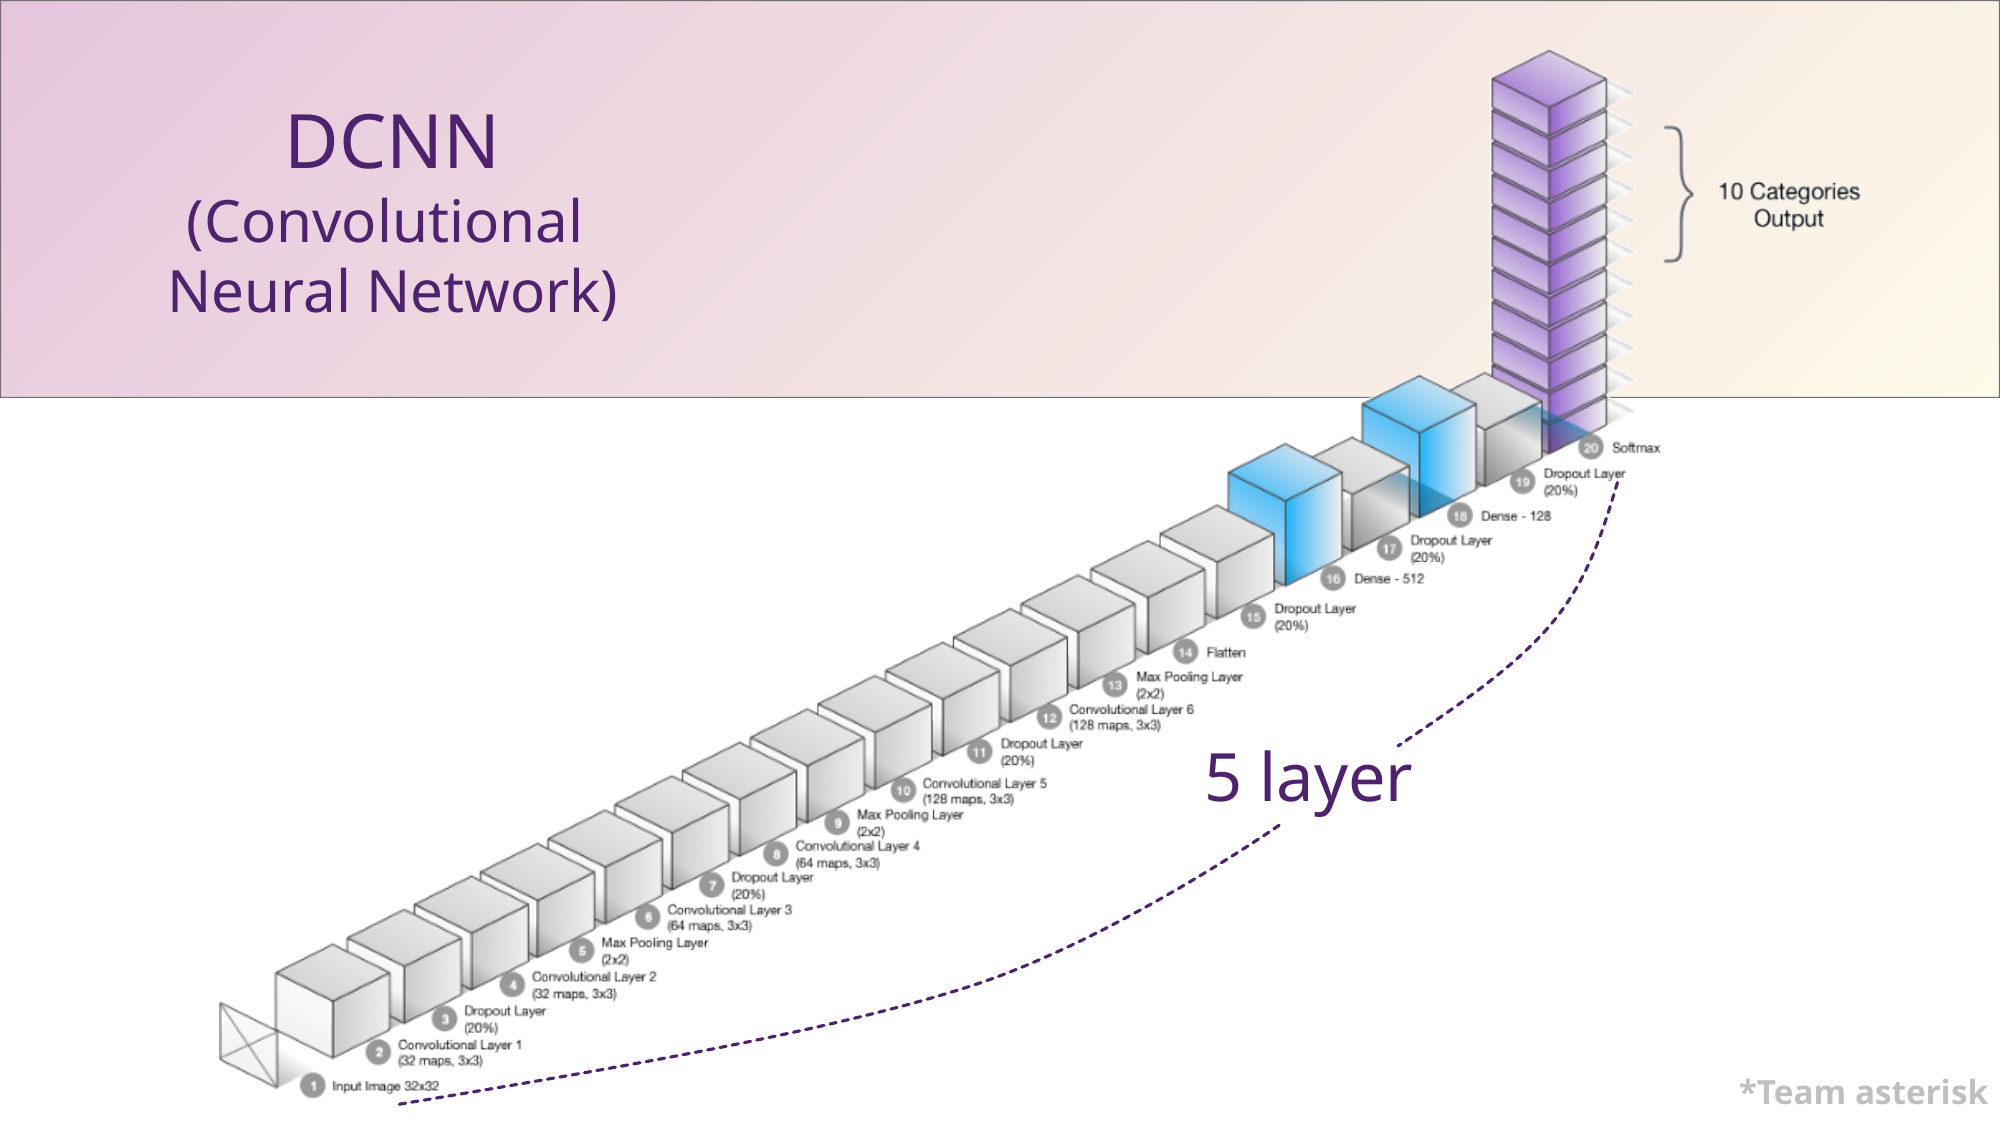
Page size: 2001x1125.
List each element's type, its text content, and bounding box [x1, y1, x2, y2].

text_box [398, 1102, 413, 1106]
text_box *Team asterisk [1724, 1063, 2000, 1119]
text_box [0, 0, 2000, 399]
picture [219, 49, 1872, 1102]
text_box DCNN (Convolutional Neural Network) [24, 86, 219, 332]
